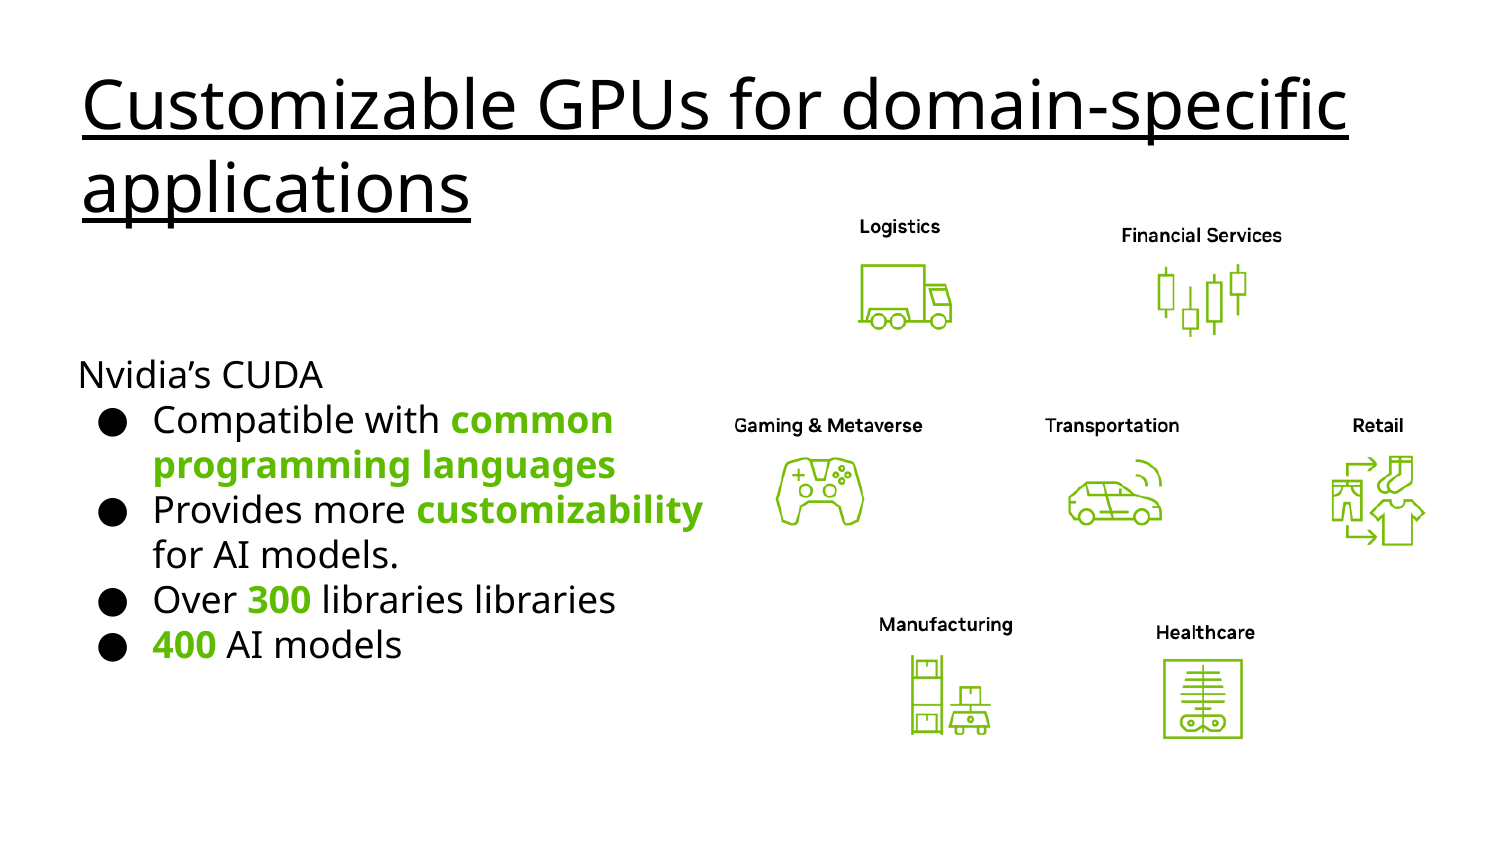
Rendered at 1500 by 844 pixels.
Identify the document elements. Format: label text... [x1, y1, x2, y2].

picture [1150, 606, 1255, 762]
picture [876, 598, 1016, 754]
picture [1326, 399, 1431, 555]
subtitle Nvidia’s CUDA Compatible with common programming languages Provides more customizability for AI models. Over 300 libraries libraries 400 AI models [62, 343, 754, 791]
picture [1043, 399, 1194, 555]
picture [731, 399, 925, 555]
picture [1120, 208, 1286, 365]
picture [854, 200, 959, 356]
title Customizable GPUs for domain-specific applications [66, 61, 1447, 149]
